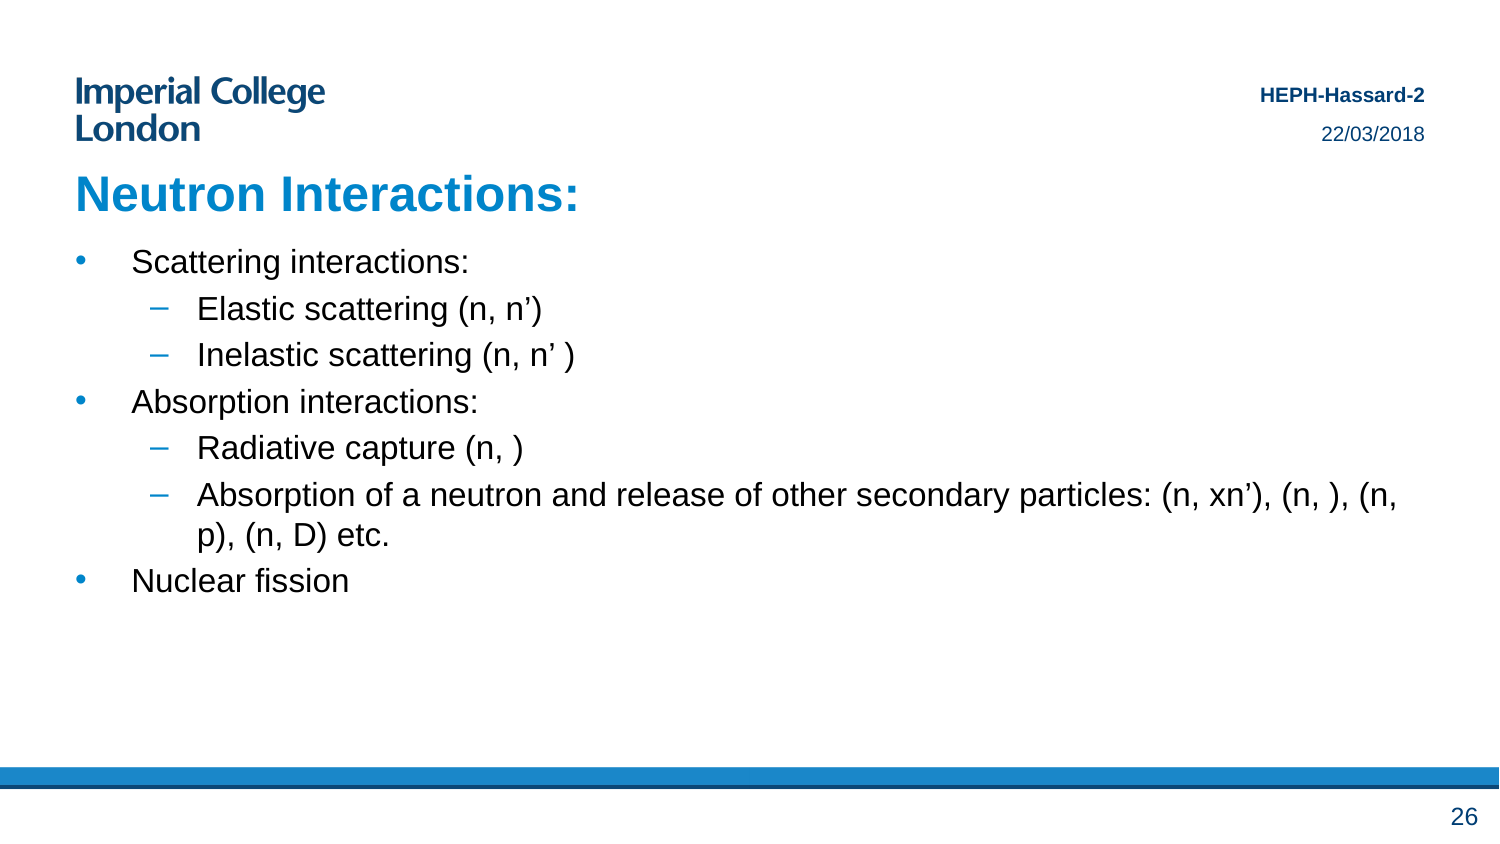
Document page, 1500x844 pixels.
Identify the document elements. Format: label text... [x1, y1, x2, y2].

picture [0, 0, 1499, 844]
list HEPH-Hassard-2 [1075, 81, 1425, 120]
list 22/03/2018 [1187, 121, 1425, 153]
title Neutron Interactions: [75, 156, 1425, 220]
text_box 26 [1435, 792, 1500, 838]
